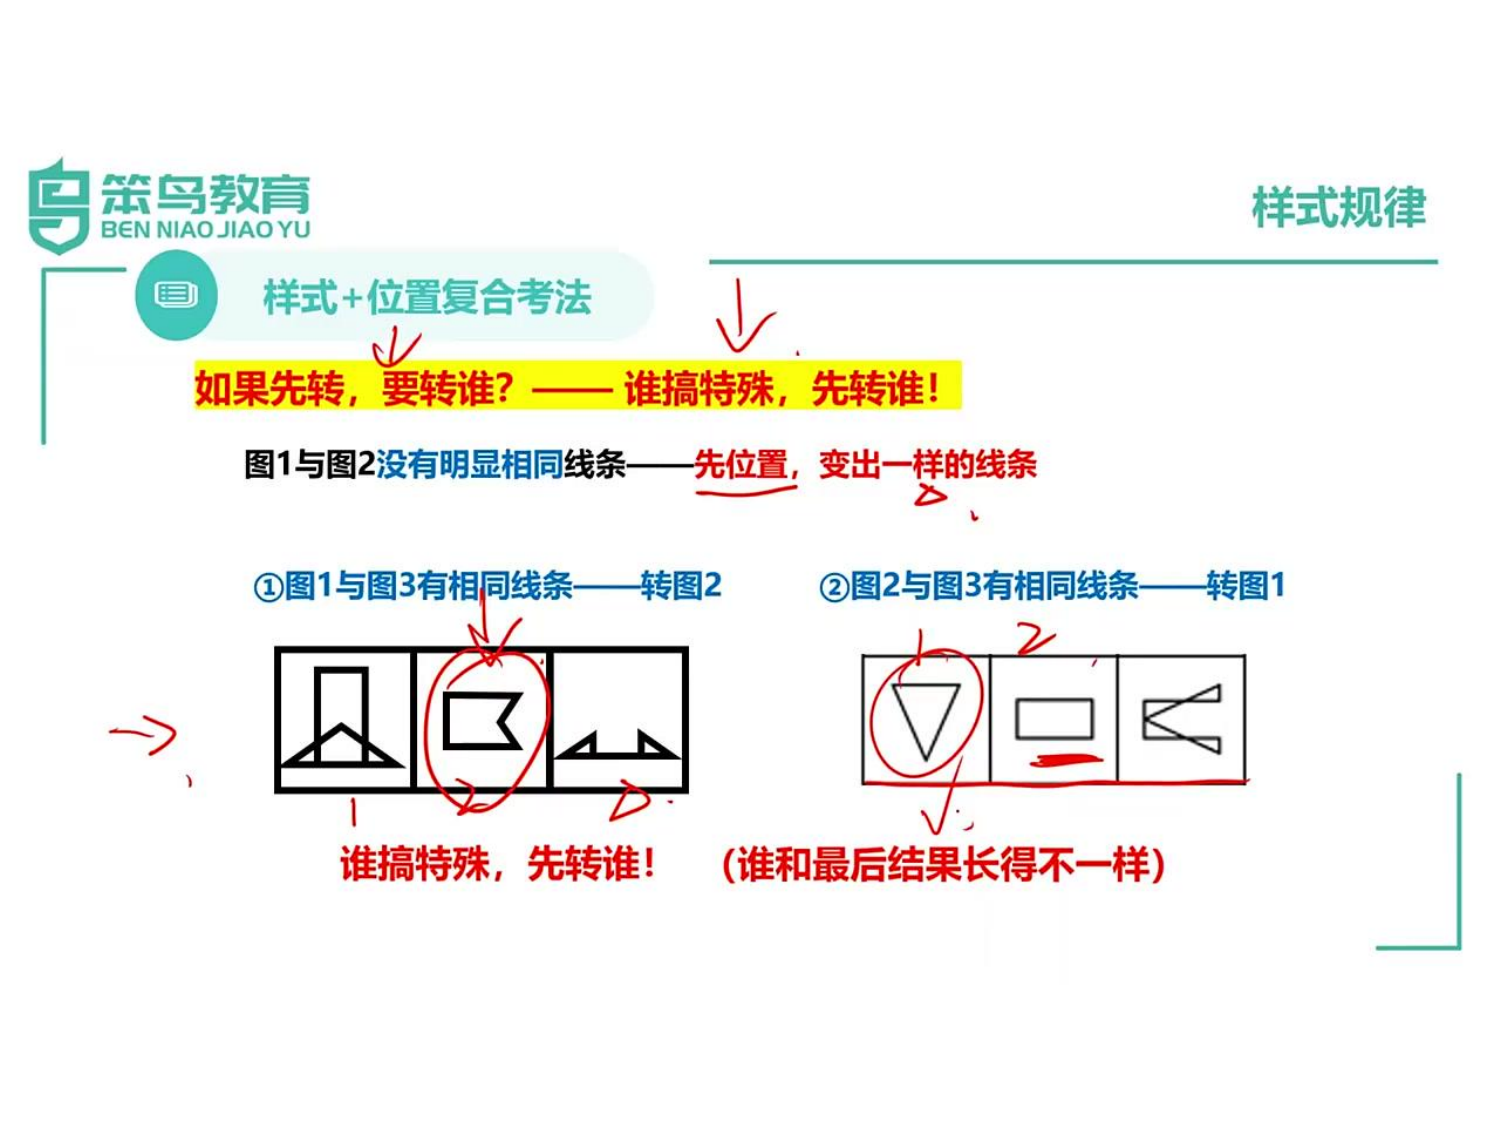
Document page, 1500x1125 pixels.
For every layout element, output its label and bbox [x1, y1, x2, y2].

picture [0, 140, 1500, 985]
